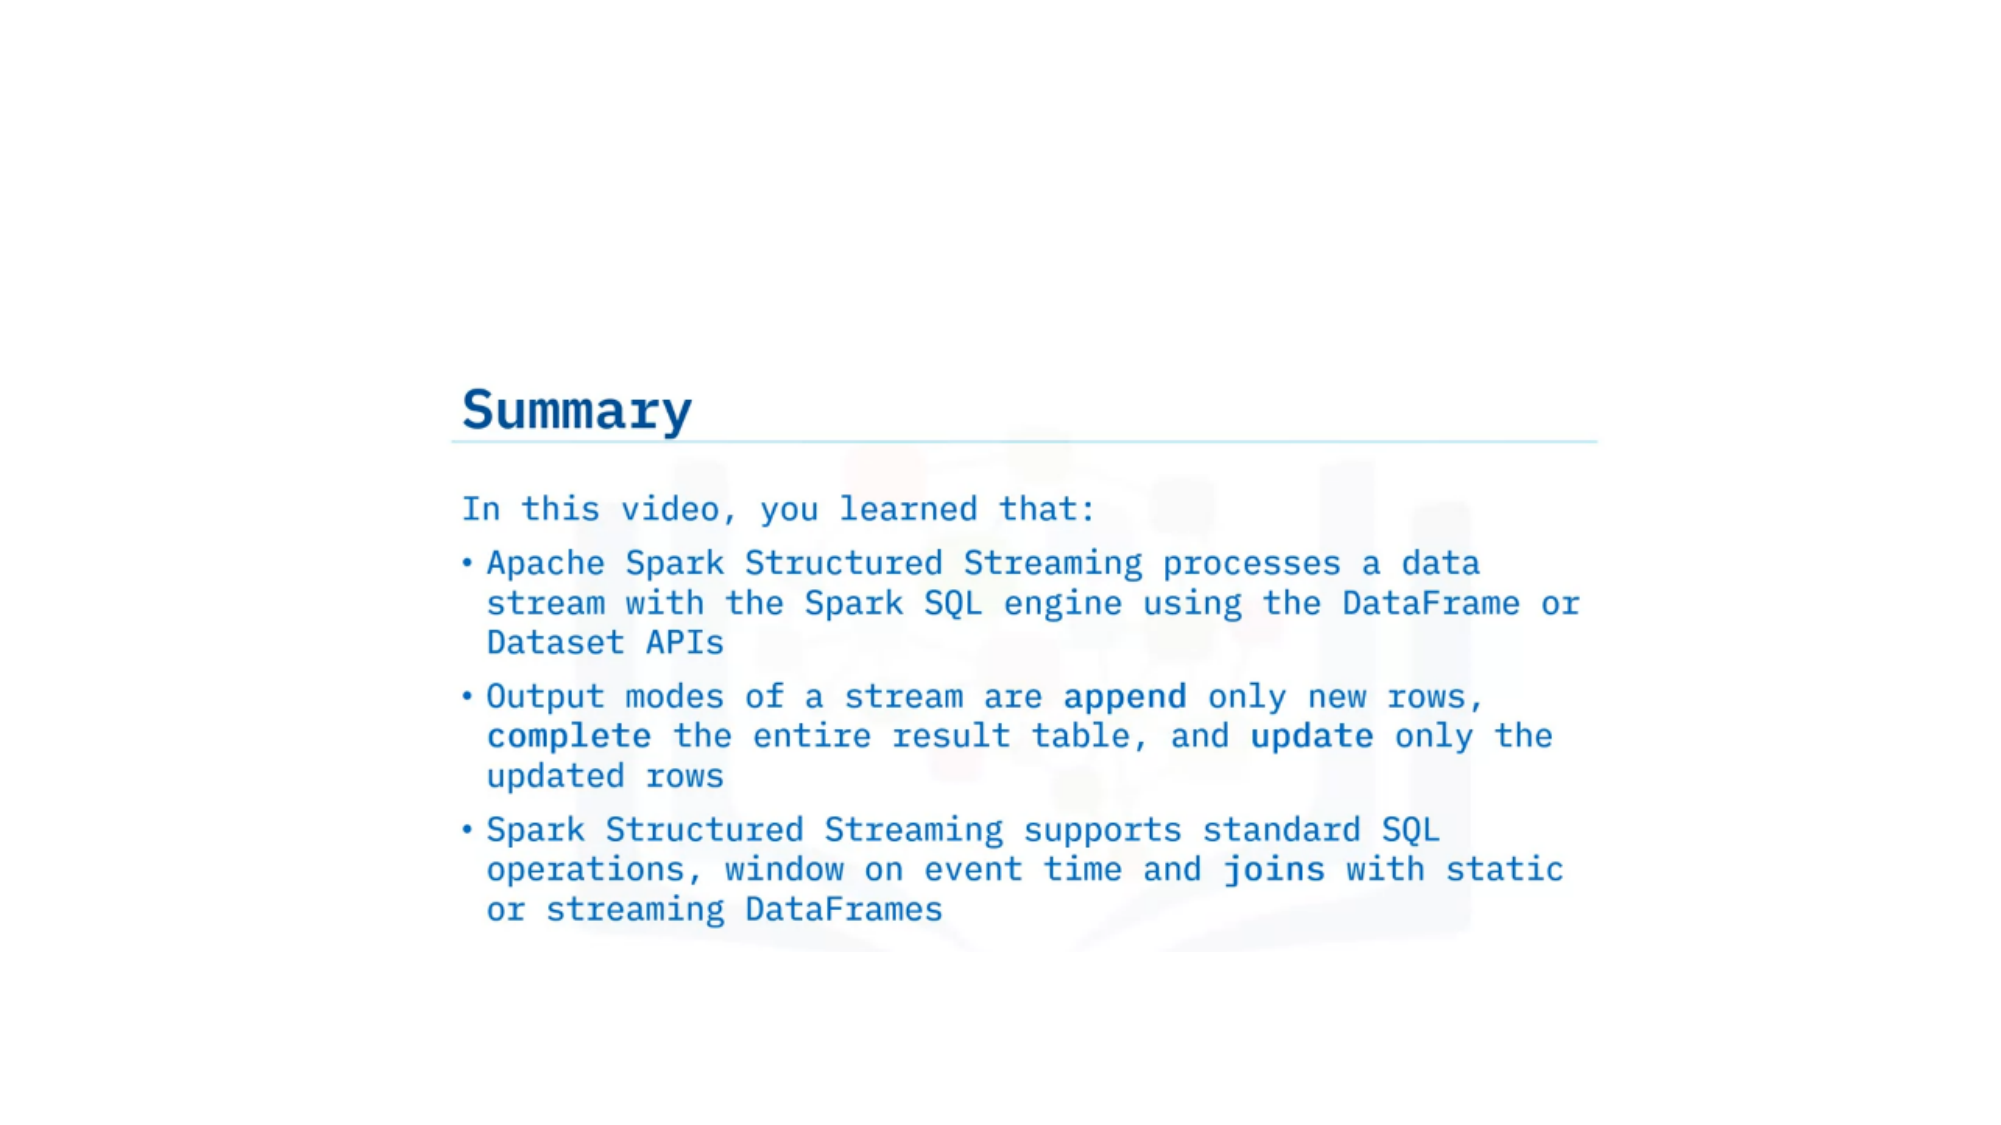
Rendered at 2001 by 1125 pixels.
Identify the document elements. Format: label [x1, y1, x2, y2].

picture [438, 372, 1647, 952]
